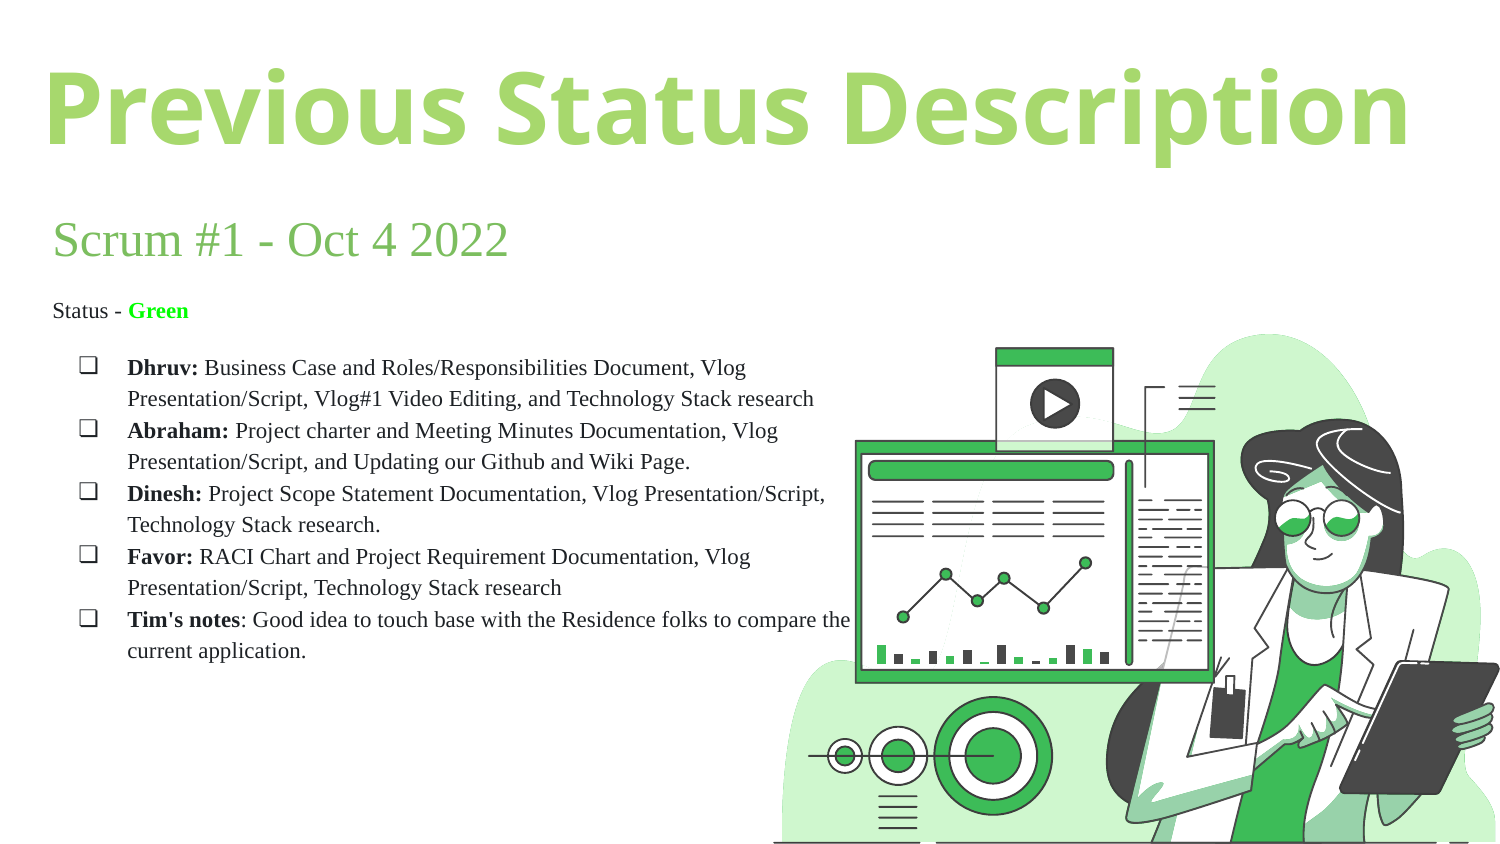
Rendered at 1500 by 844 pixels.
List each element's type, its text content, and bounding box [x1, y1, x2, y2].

text_box Scrum #1 - Oct 4 2022 Status - Green Dhruv: Business Case and Roles/Responsibilities Document, Vlog Presentation/Script, Vlog#1 Video Editing, and Technology Stack research Abraham: Project charter and Meeting Minutes Documentation, Vlog Presentation/Script, and Updating our Github and Wiki Page. Dinesh: Project Scope Statement Documentation, Vlog Presentation/Script, Technology Stack research. Favor: RACI Chart and Project Requirement Documentation, Vlog Presentation/Script, Technology Stack research Tim's notes: Good idea to touch base with the Residence folks to compare the current application. [37, 182, 917, 805]
text_box Previous Status Description [41, 23, 1459, 165]
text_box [772, 333, 1500, 844]
